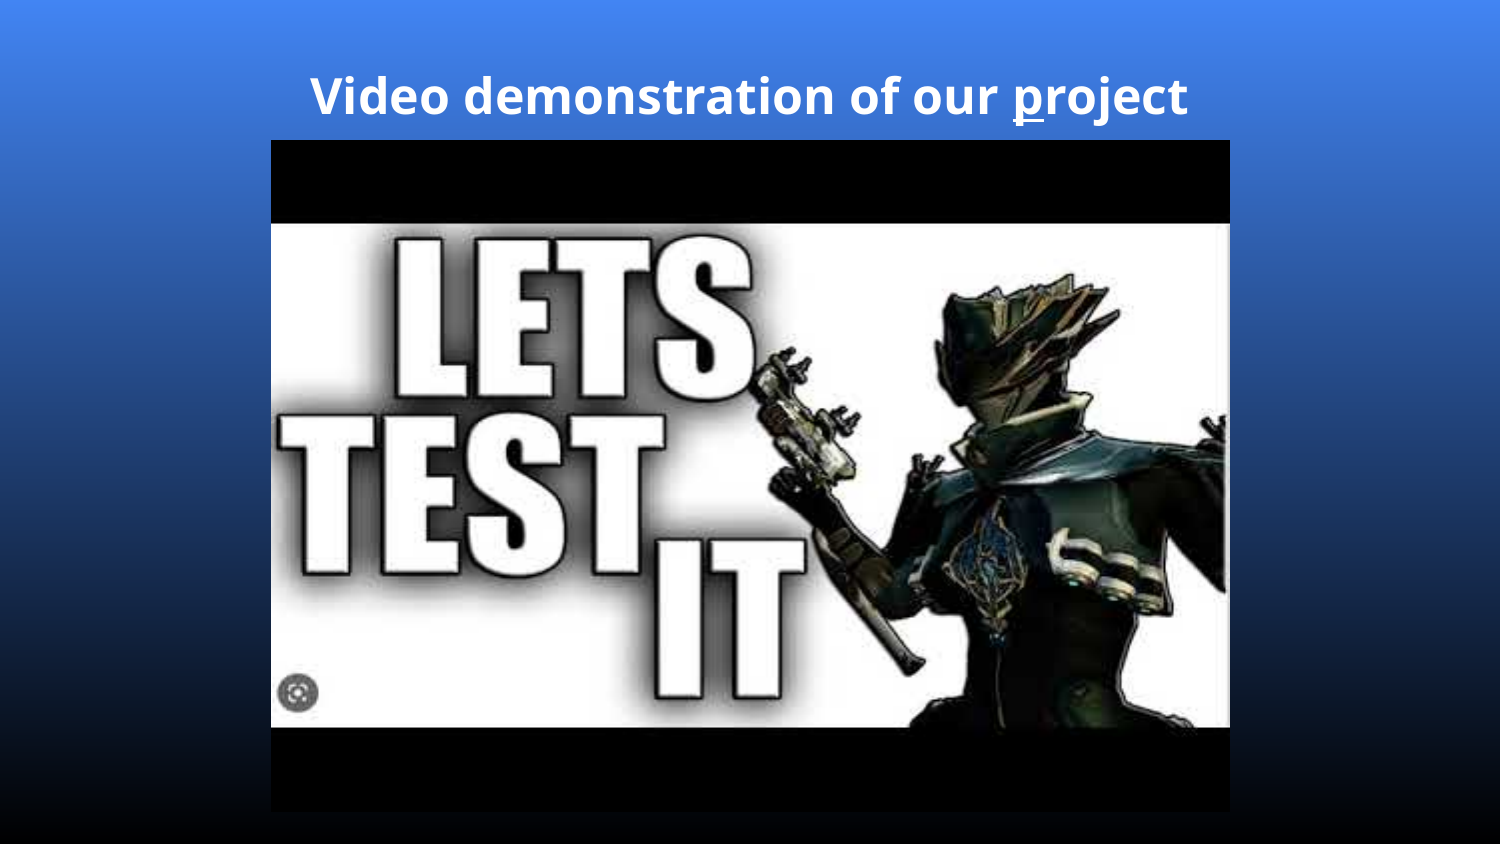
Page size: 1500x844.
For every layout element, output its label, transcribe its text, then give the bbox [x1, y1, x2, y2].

picture [271, 140, 1231, 812]
text_box Video demonstration of our project [212, 57, 1288, 141]
